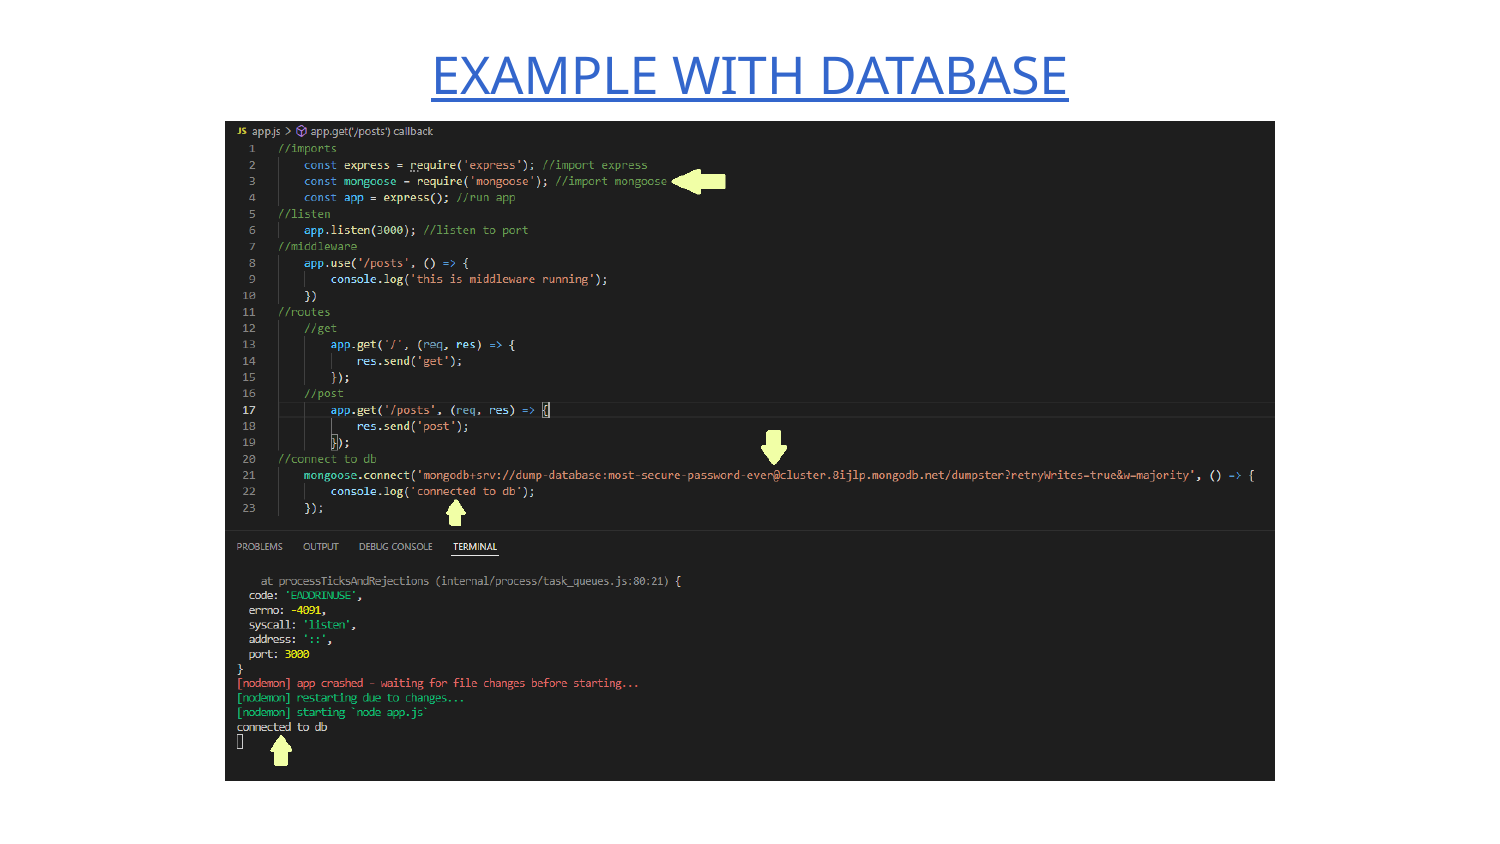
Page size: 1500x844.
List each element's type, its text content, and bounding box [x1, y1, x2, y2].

picture [224, 121, 1276, 781]
title EXAMPLE WITH DATABASE [0, 37, 1500, 110]
